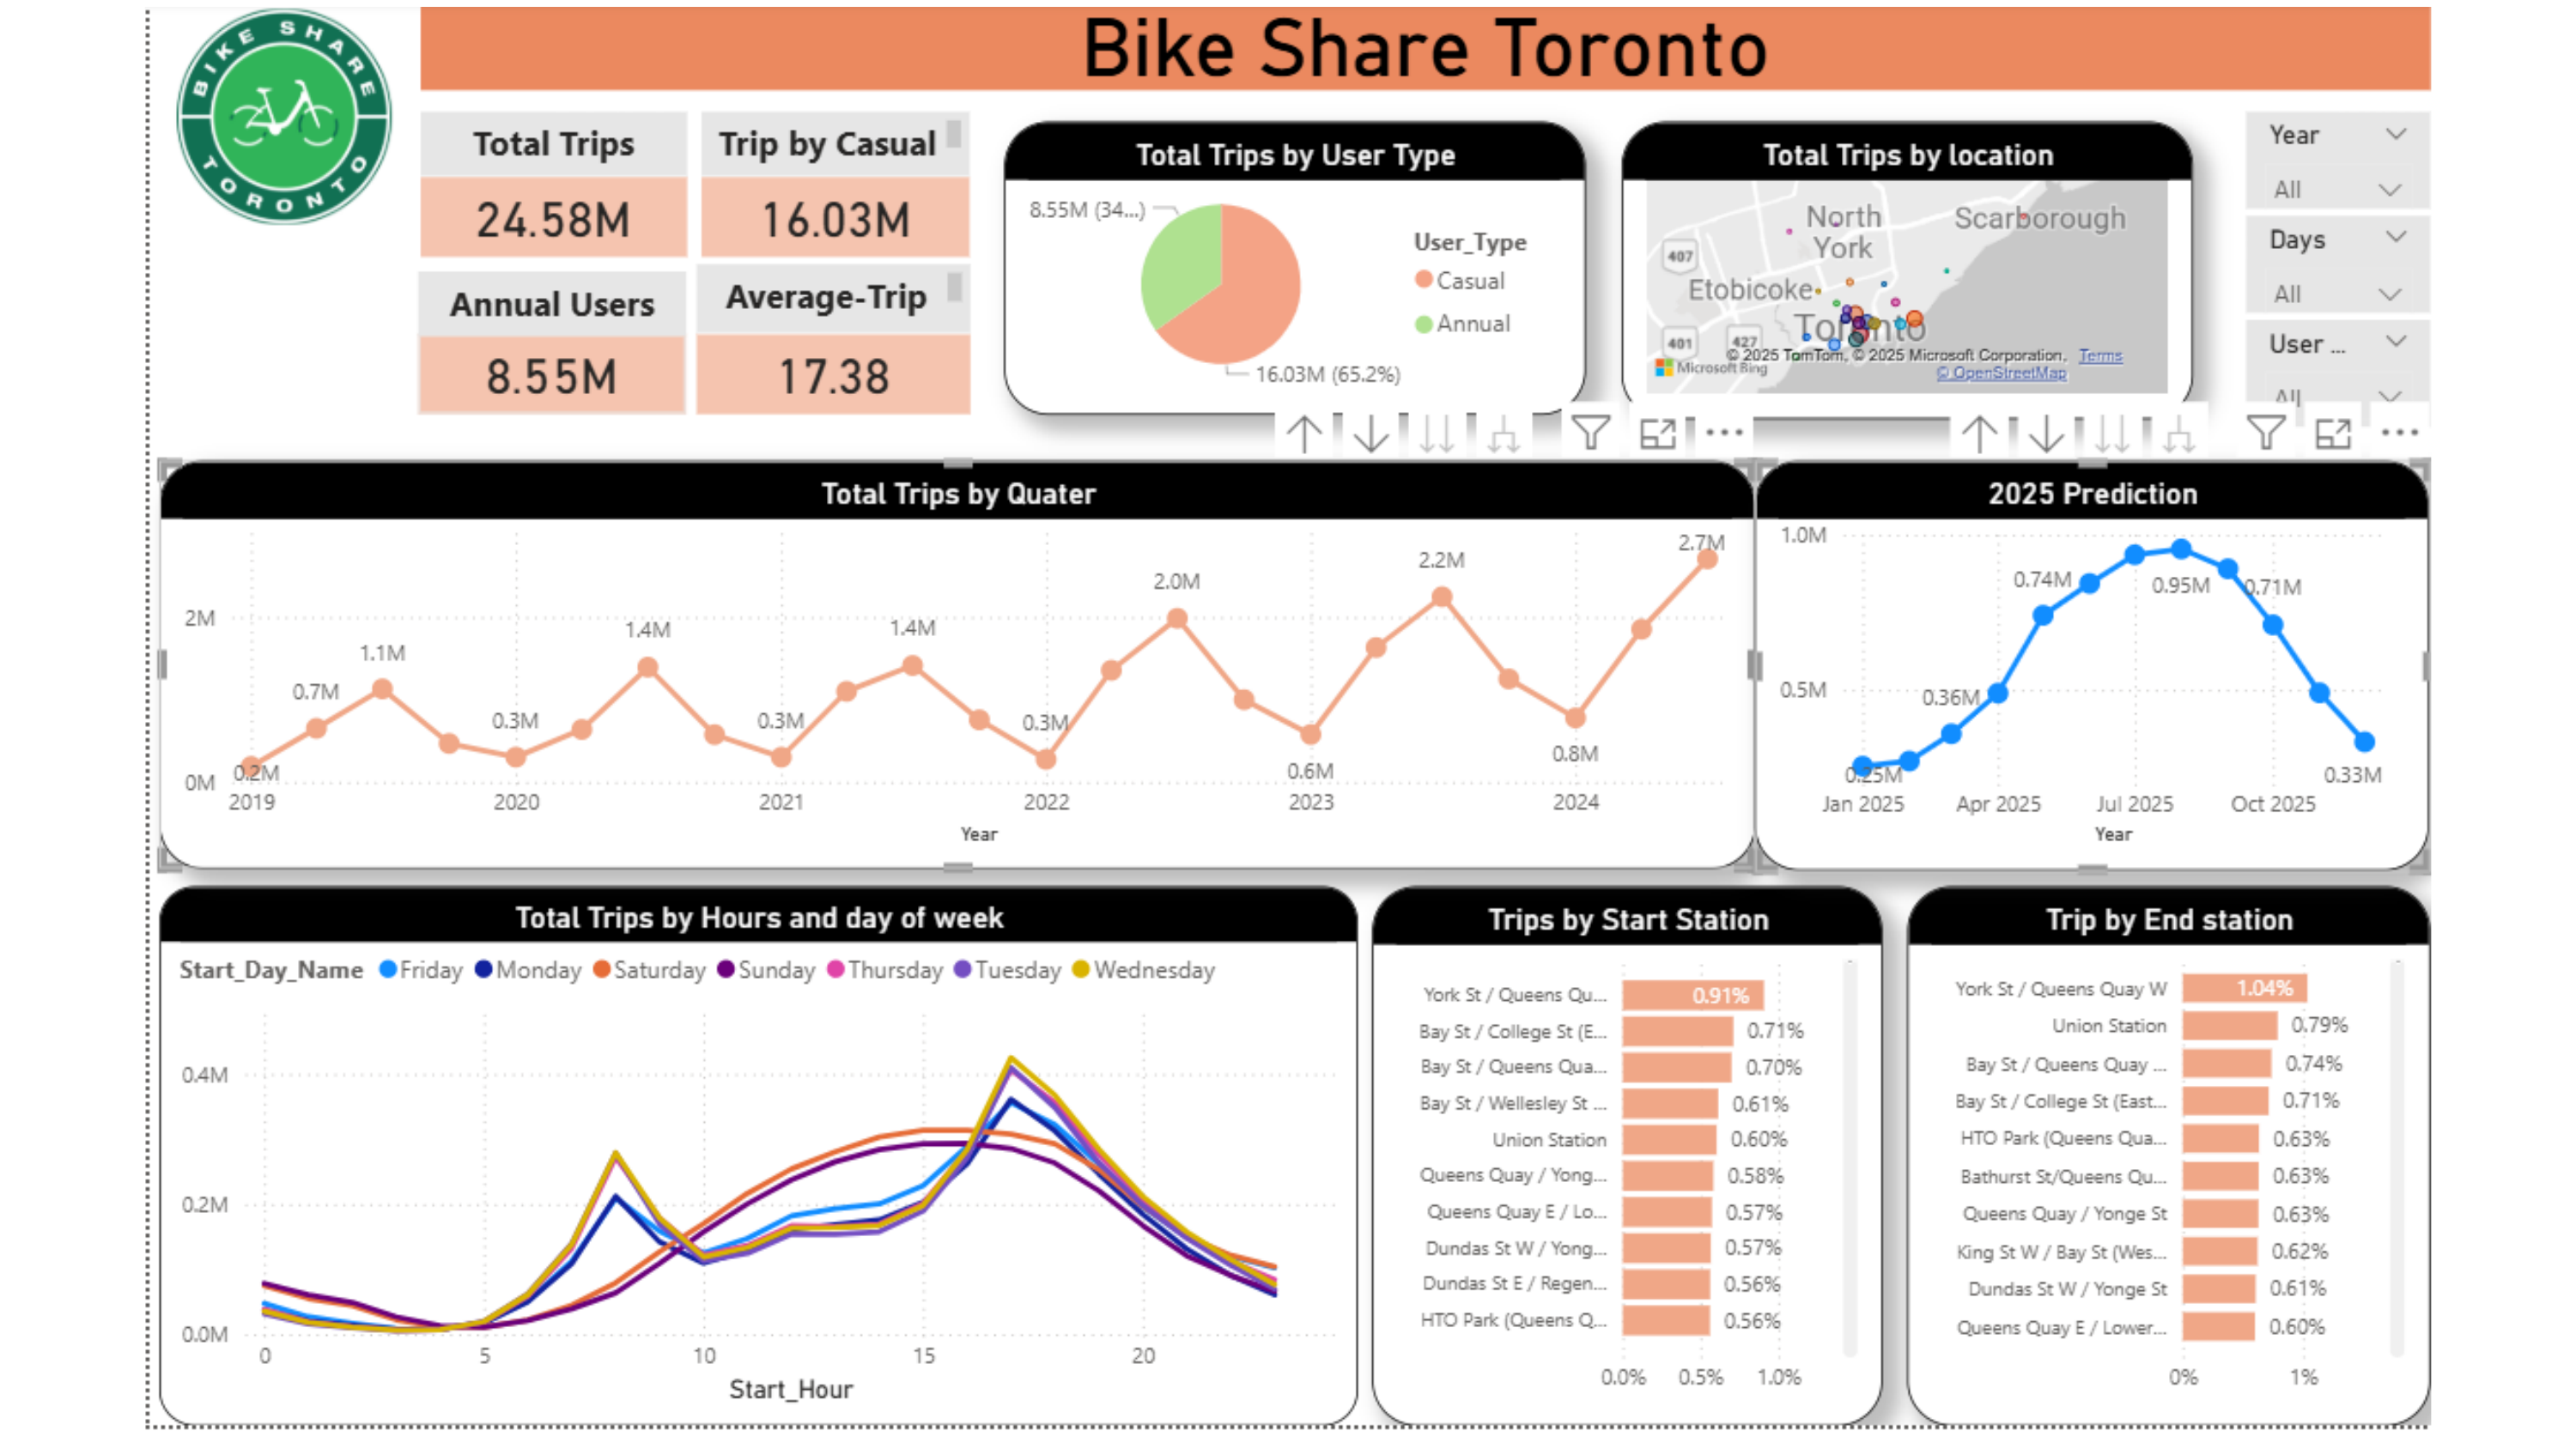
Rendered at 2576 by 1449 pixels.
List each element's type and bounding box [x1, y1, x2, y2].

text_box [144, 7, 2432, 1442]
